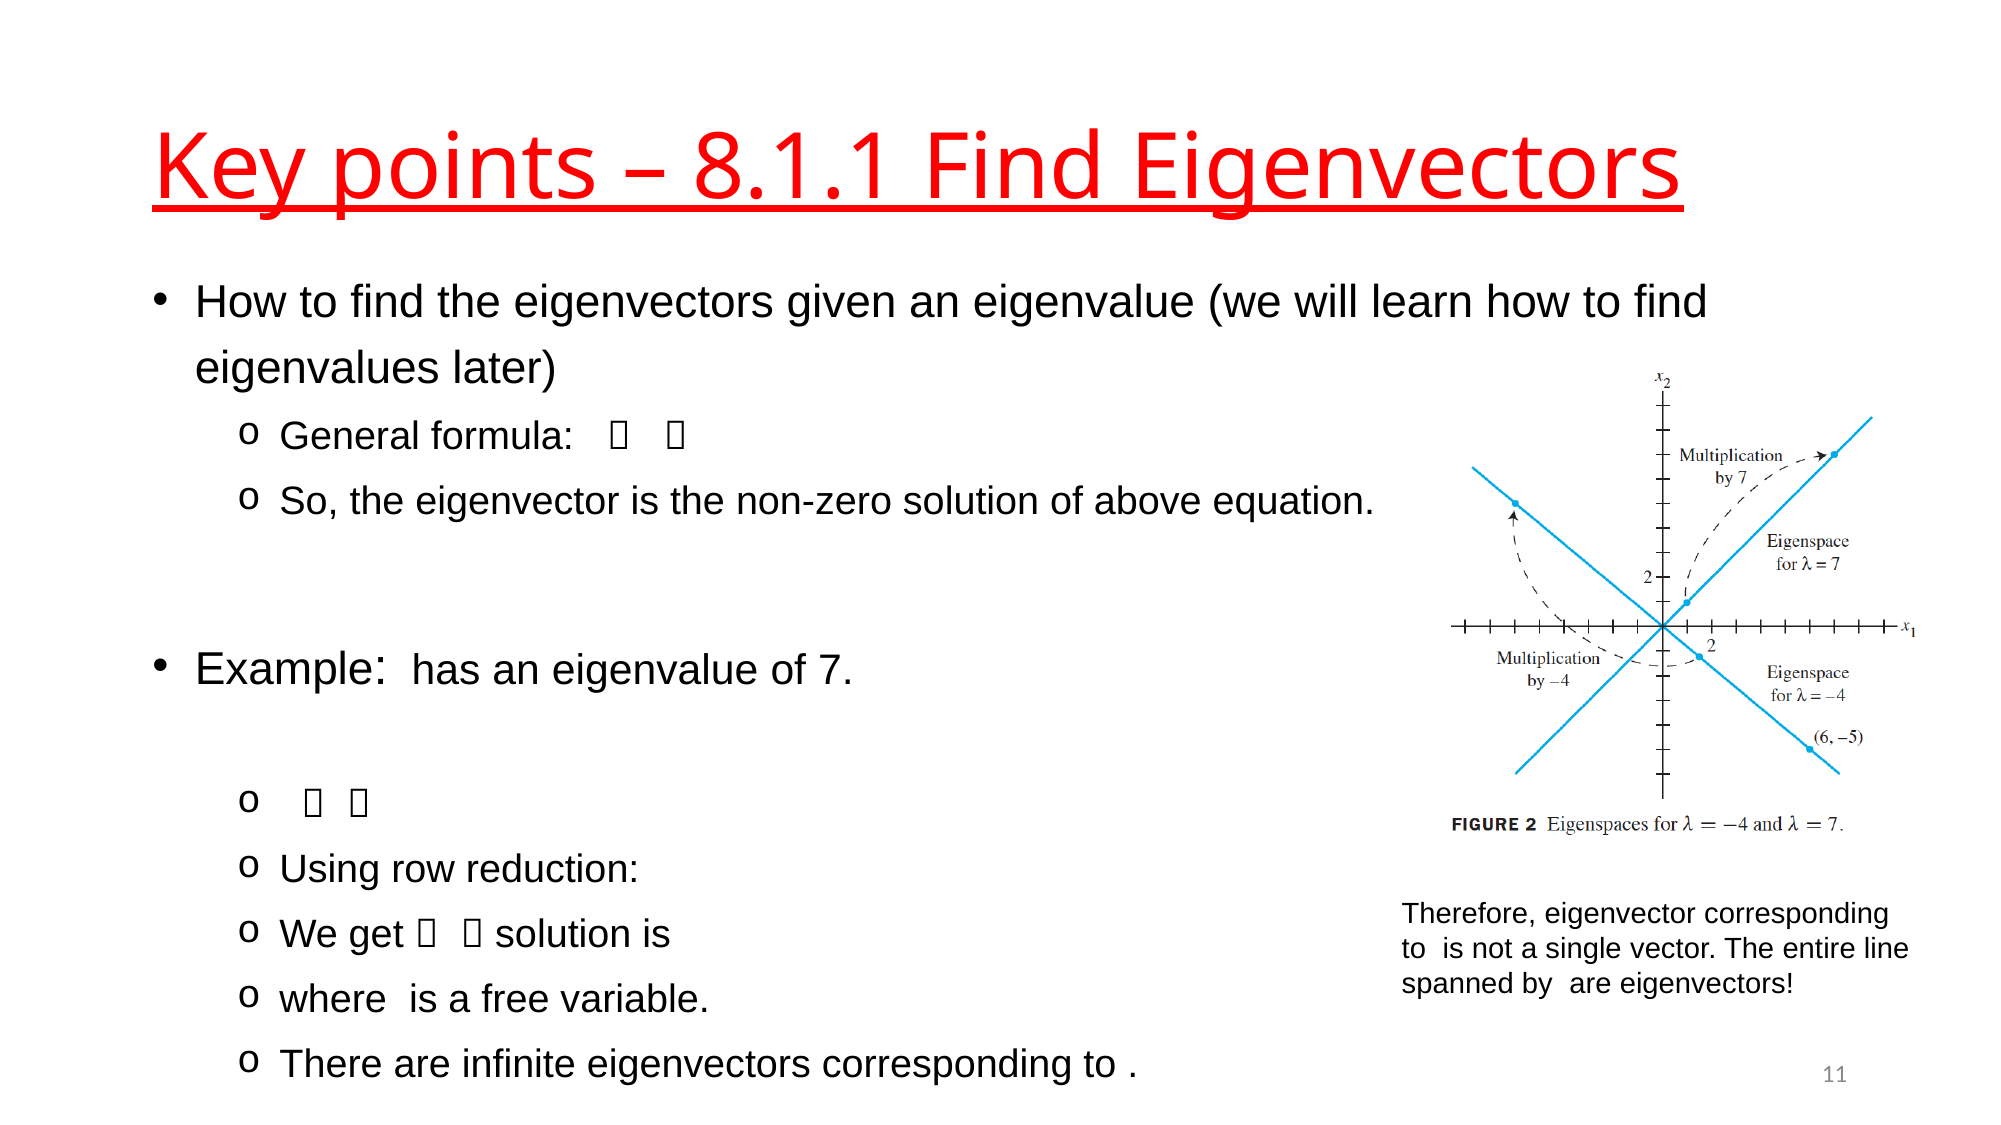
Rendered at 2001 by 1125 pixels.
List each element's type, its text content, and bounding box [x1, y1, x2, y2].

slide_number 11 [1412, 1042, 1863, 1103]
picture [1386, 362, 1958, 839]
title Key points – 8.1.1 Find Eigenvectors [137, 59, 1900, 278]
